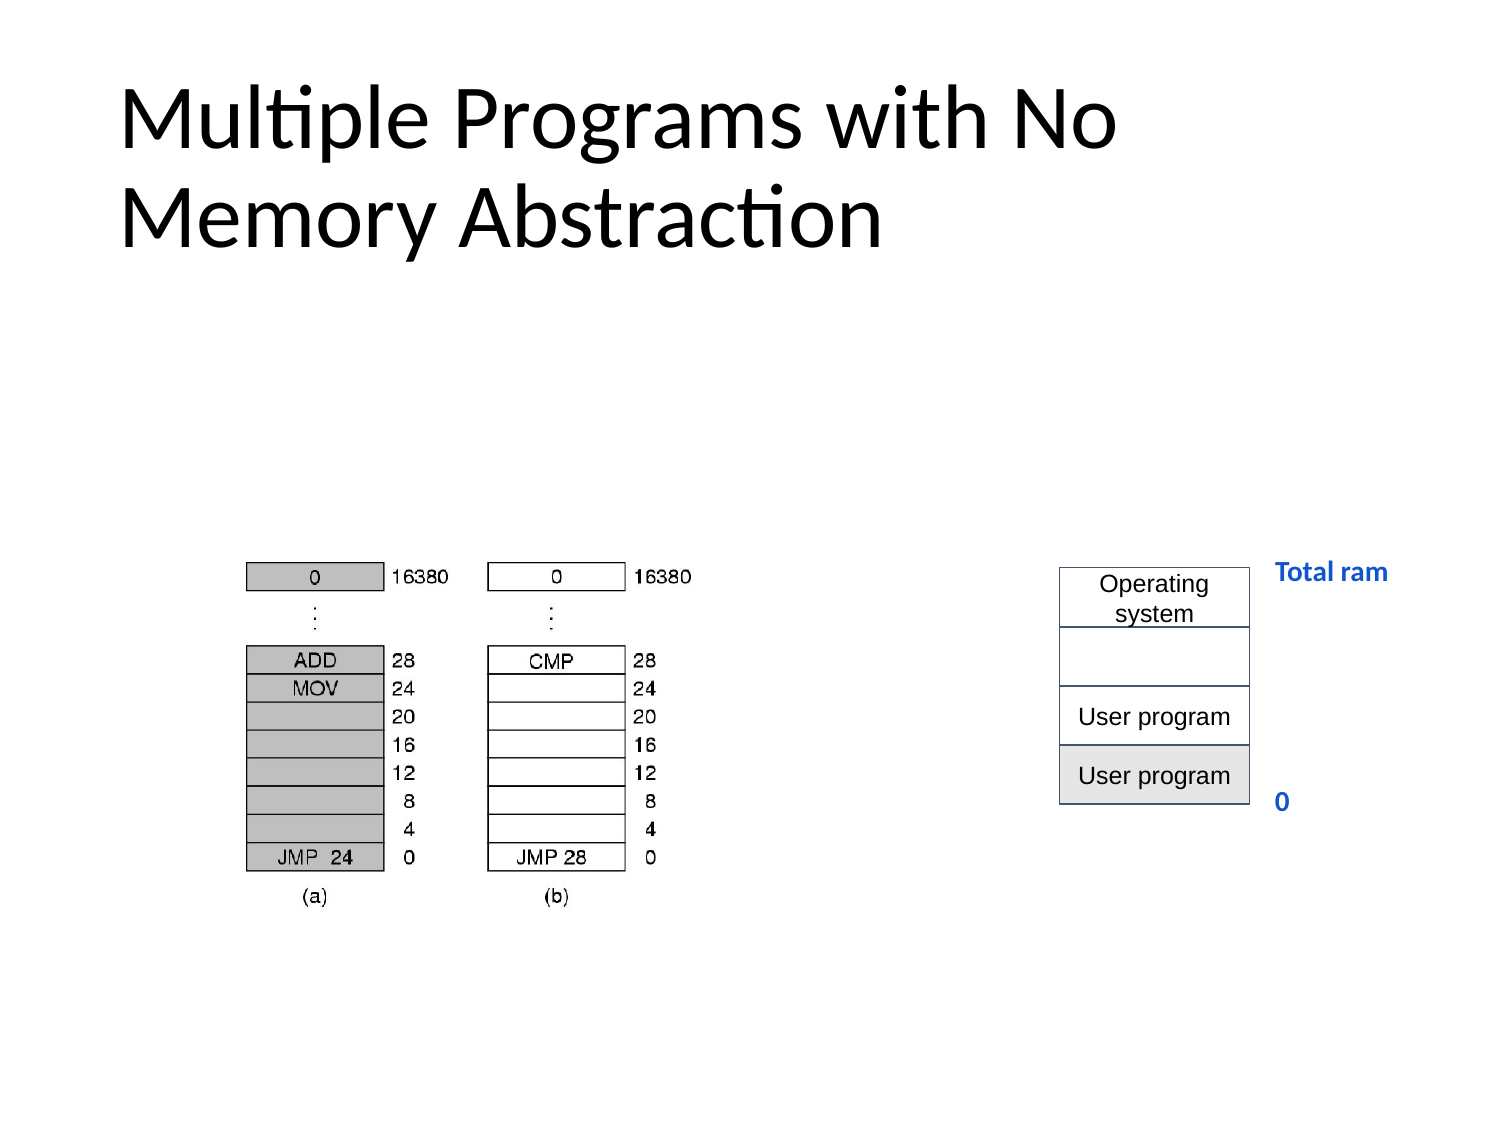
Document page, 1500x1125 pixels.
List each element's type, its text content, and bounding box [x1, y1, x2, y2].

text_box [1059, 537, 1420, 833]
title Multiple Programs with No Memory Abstraction [103, 59, 1397, 278]
picture [245, 267, 700, 909]
